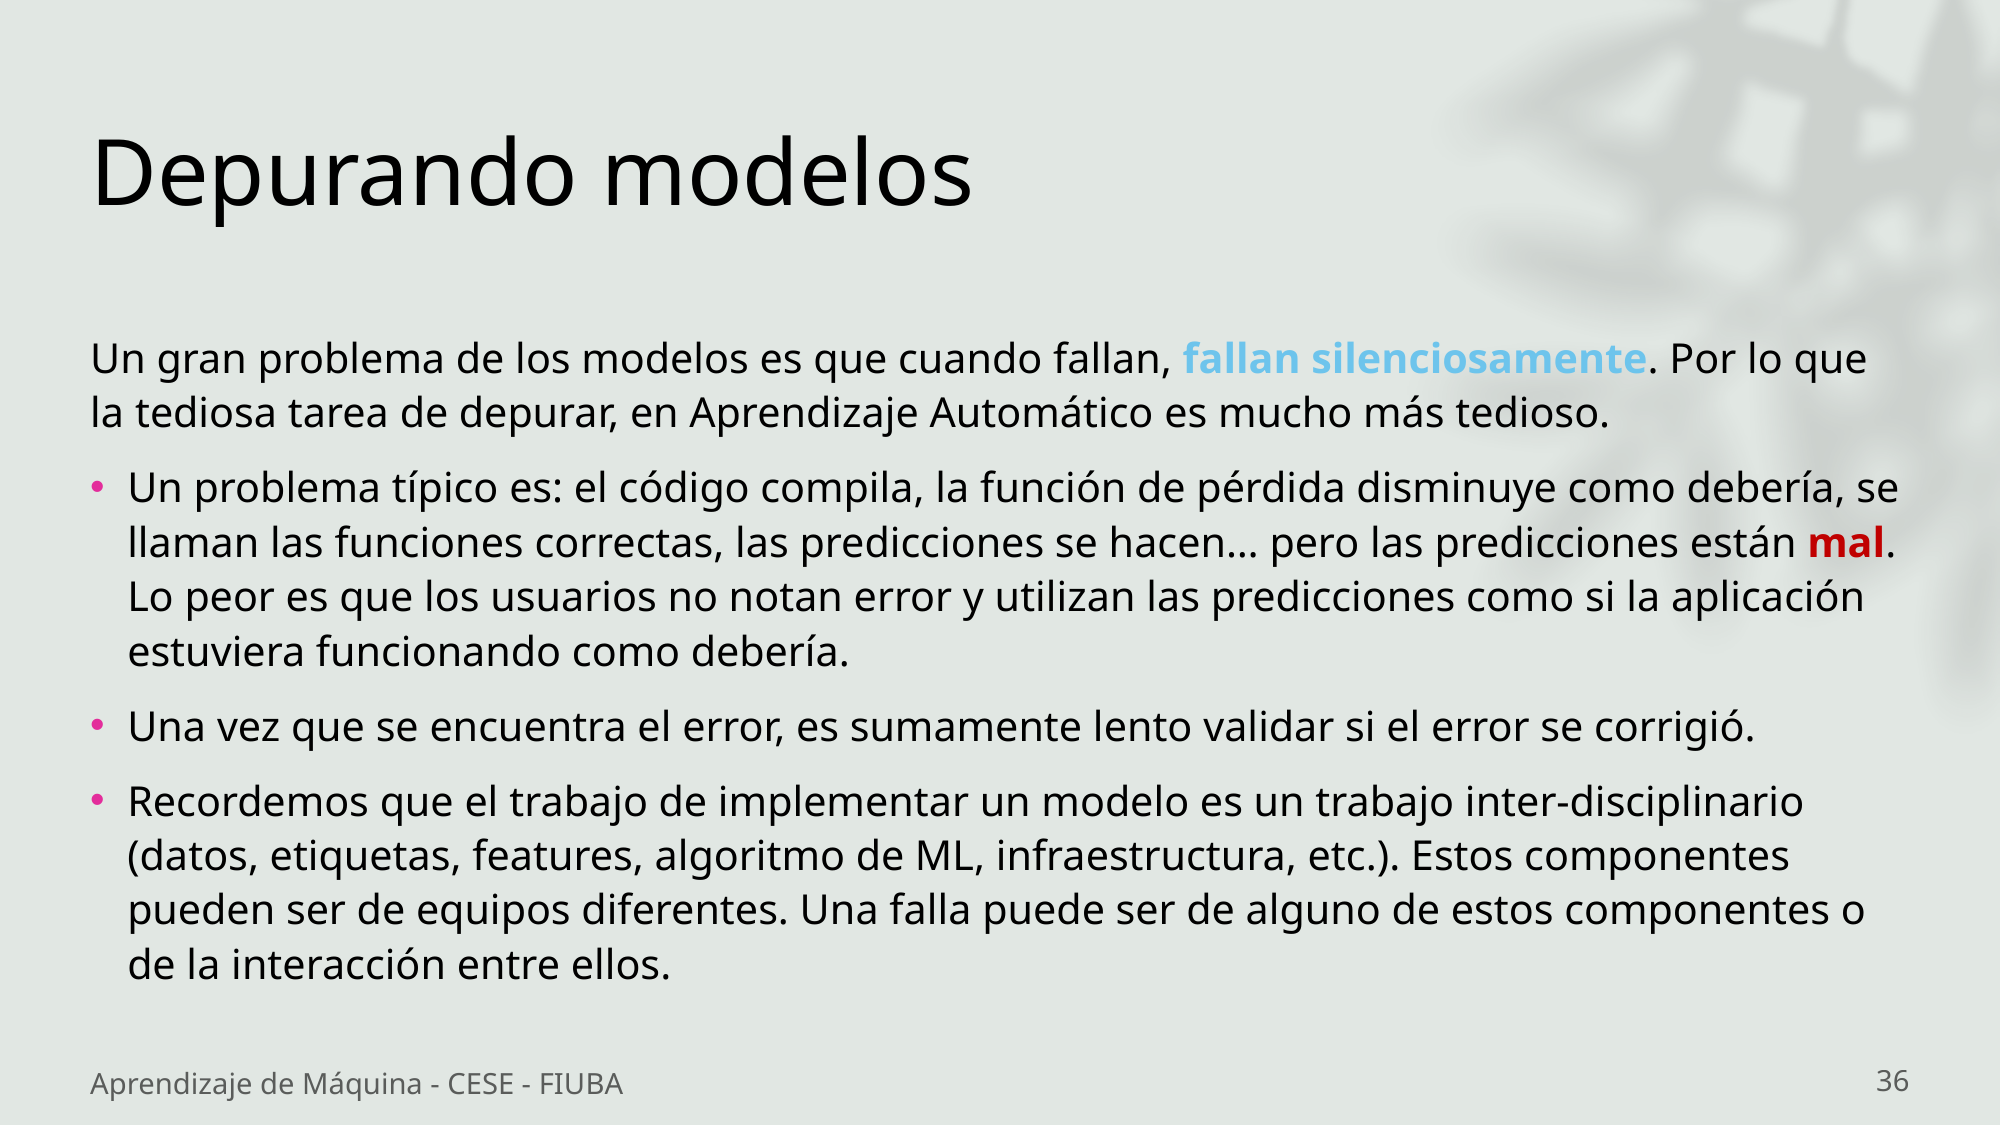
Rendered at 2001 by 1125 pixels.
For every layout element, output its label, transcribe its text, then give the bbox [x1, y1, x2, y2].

title Depurando modelos [75, 60, 1863, 278]
footer Aprendizaje de Máquina - CESE - FIUBA [75, 1052, 751, 1113]
slide_number 36 [1474, 1052, 1925, 1113]
list Un gran problema de los modelos es que cuando fallan, fallan silenciosamente. Por lo que la tediosa tarea de depurar, en Aprendizaje Automático es mucho más tedioso. Un problema típico es: el código compila, la función de pérdida disminuye como debería, se llaman las funciones correctas, las predicciones se hacen… pero las predicciones están mal. Lo peor es que los usuarios no notan error y utilizan las predicciones como si la aplicación estuviera funcionando como debería. Una vez que se encuentra el error, es sumamente lento validar si el error se corrigió. Recordemos que el trabajo de implementar un modelo es un trabajo inter-disciplinario (datos, etiquetas, features, algoritmo de ML, infraestructura, etc.). Estos componentes pueden ser de equipos diferentes. Una falla puede ser de alguno de estos componentes o de la interacción entre ellos. [75, 319, 1925, 1009]
